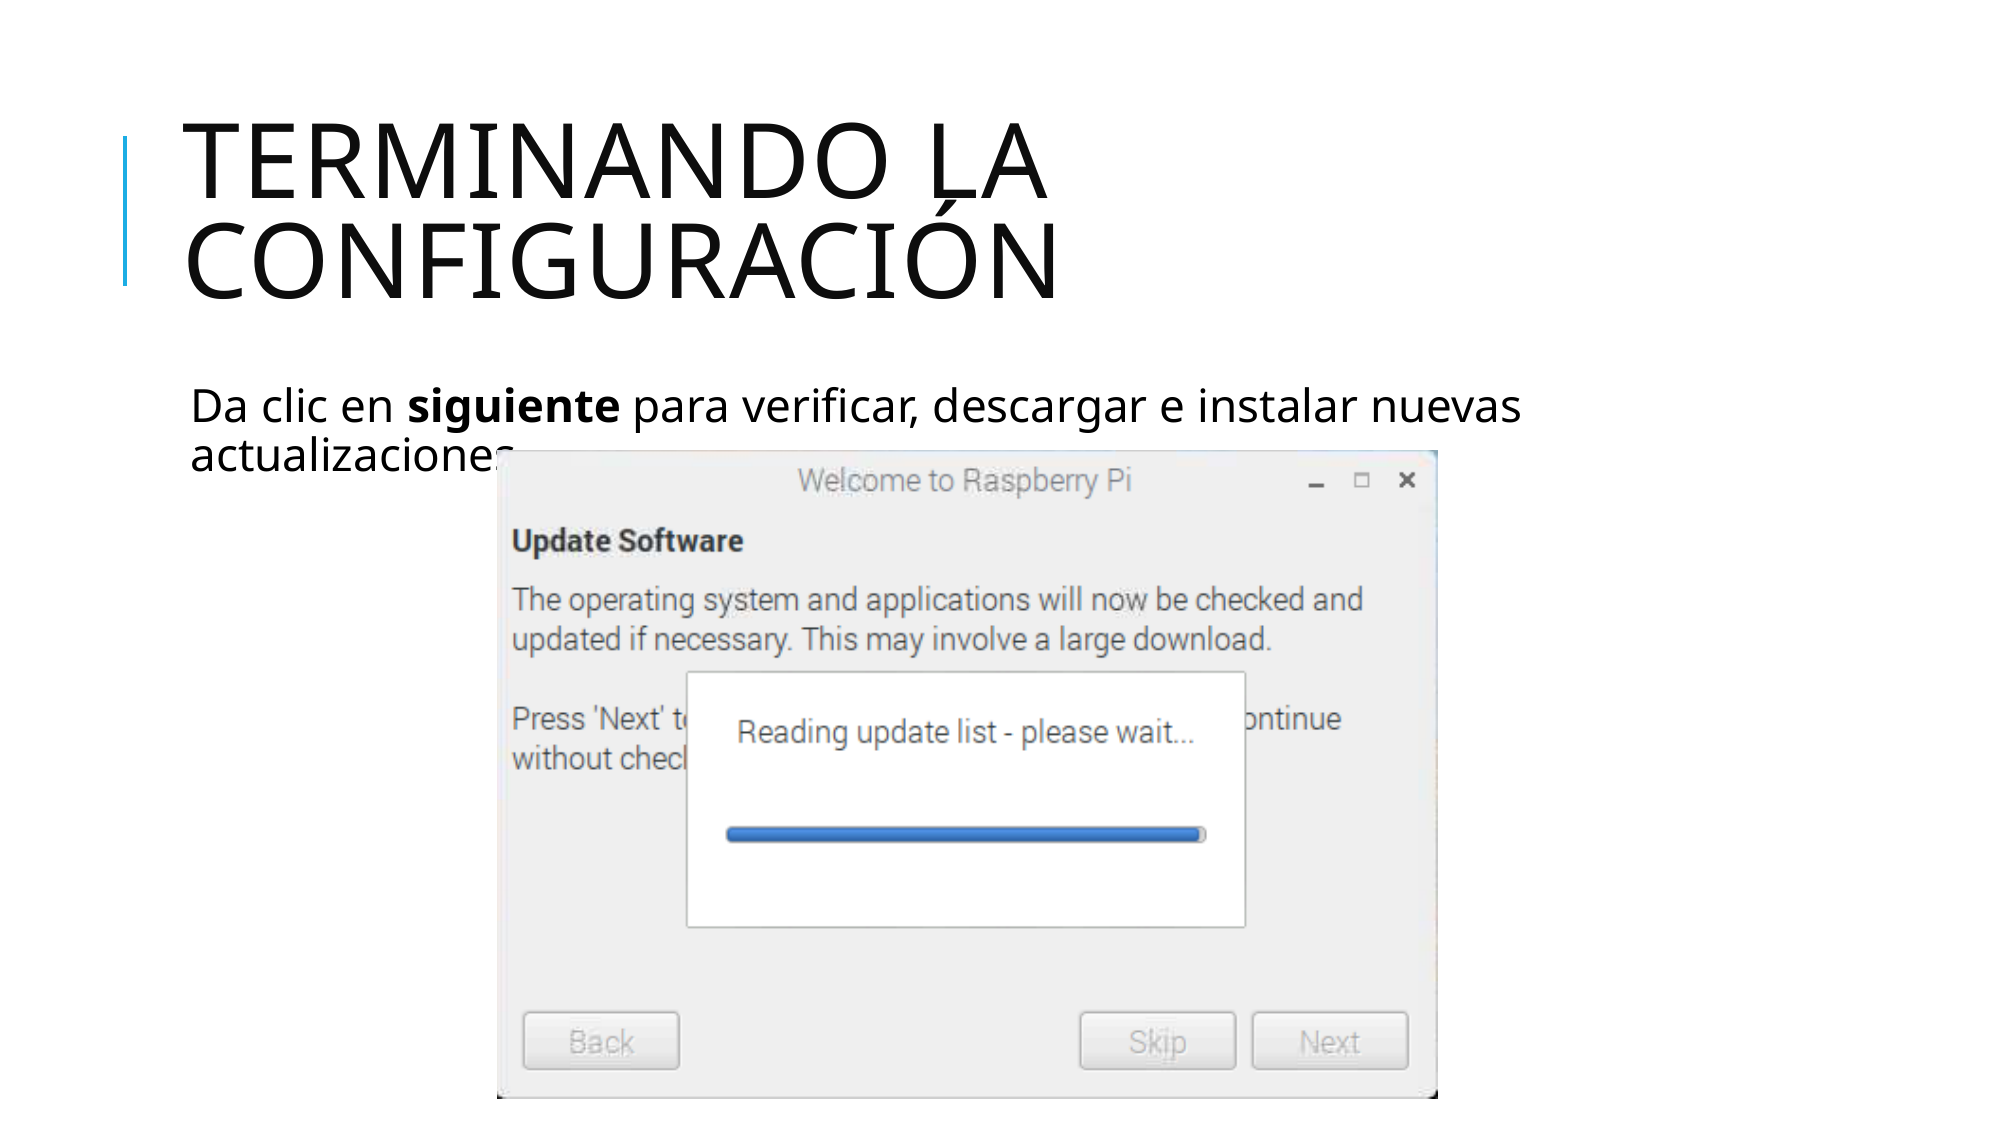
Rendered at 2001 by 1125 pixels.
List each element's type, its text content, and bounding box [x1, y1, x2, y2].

picture [497, 450, 1438, 1100]
title Terminando la configuración [168, 96, 1763, 342]
list Da clic en siguiente para verificar, descargar e instalar nuevas actualizaciones. [168, 375, 1763, 1035]
